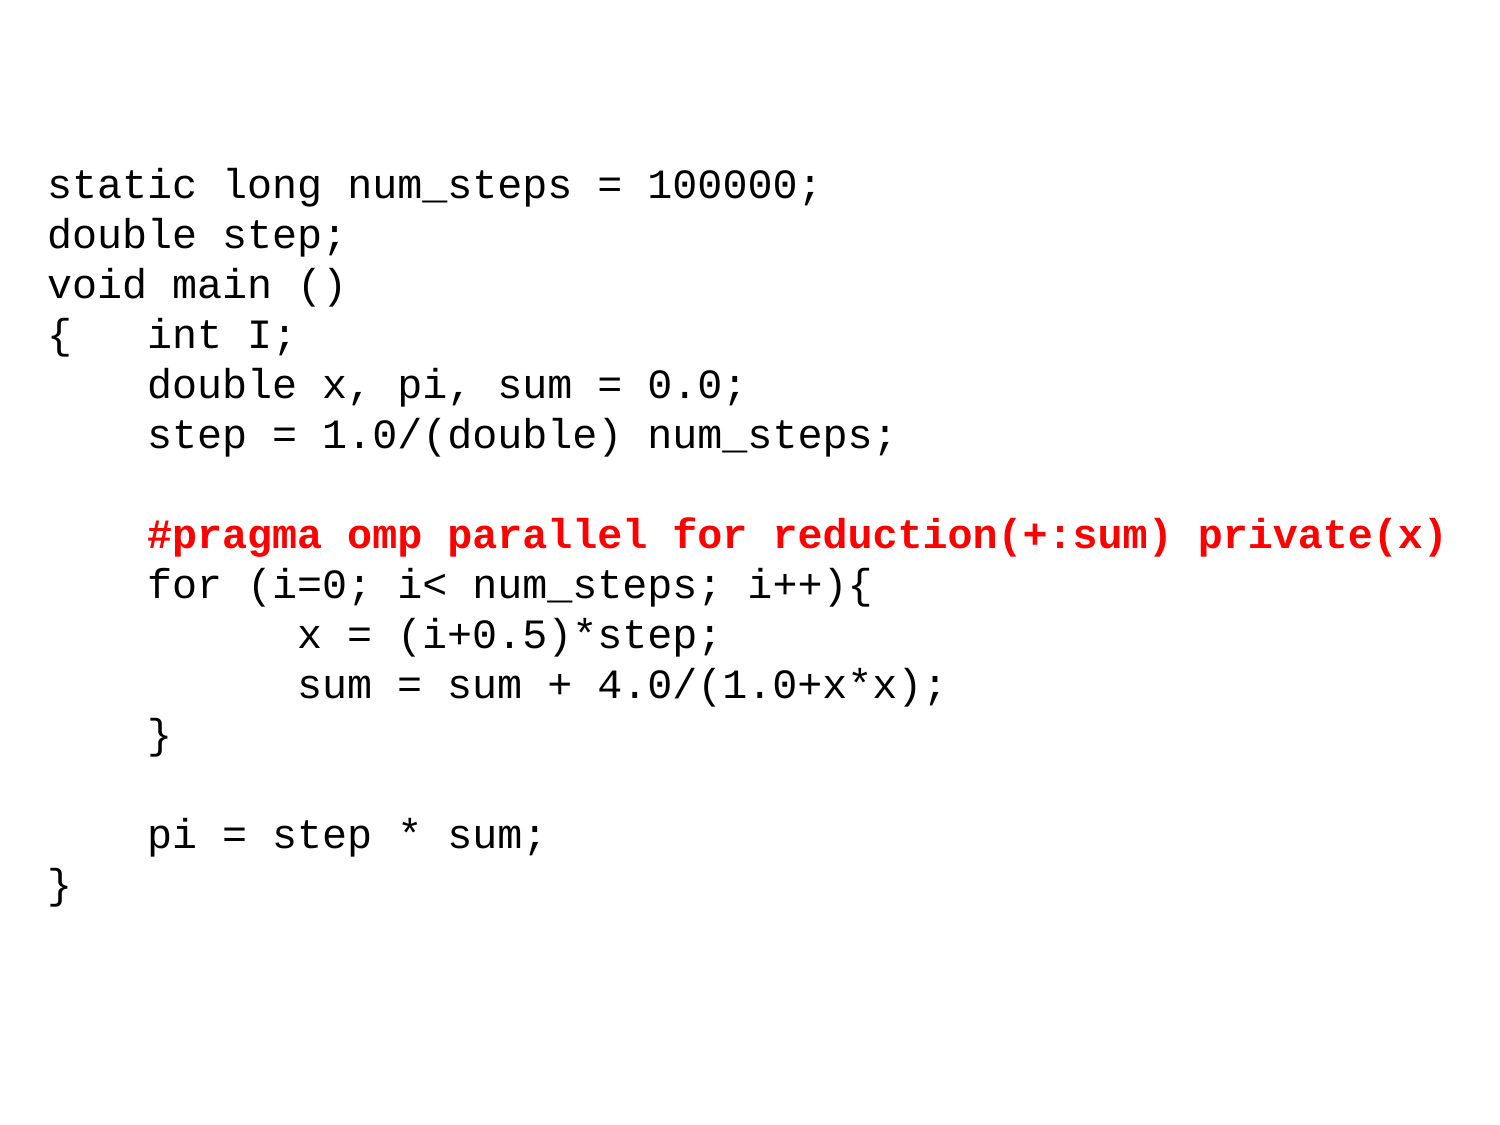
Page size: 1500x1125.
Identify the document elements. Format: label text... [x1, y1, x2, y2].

text_box static long num_steps = 100000; double step; void main () { int I; double x, pi, sum = 0.0; step = 1.0/(double) num_steps; #pragma omp parallel for reduction(+:sum) private(x) for (i=0; i< num_steps; i++){ x = (i+0.5)*step; sum = sum + 4.0/(1.0+x*x); } pi = step * sum; } [32, 149, 1475, 915]
